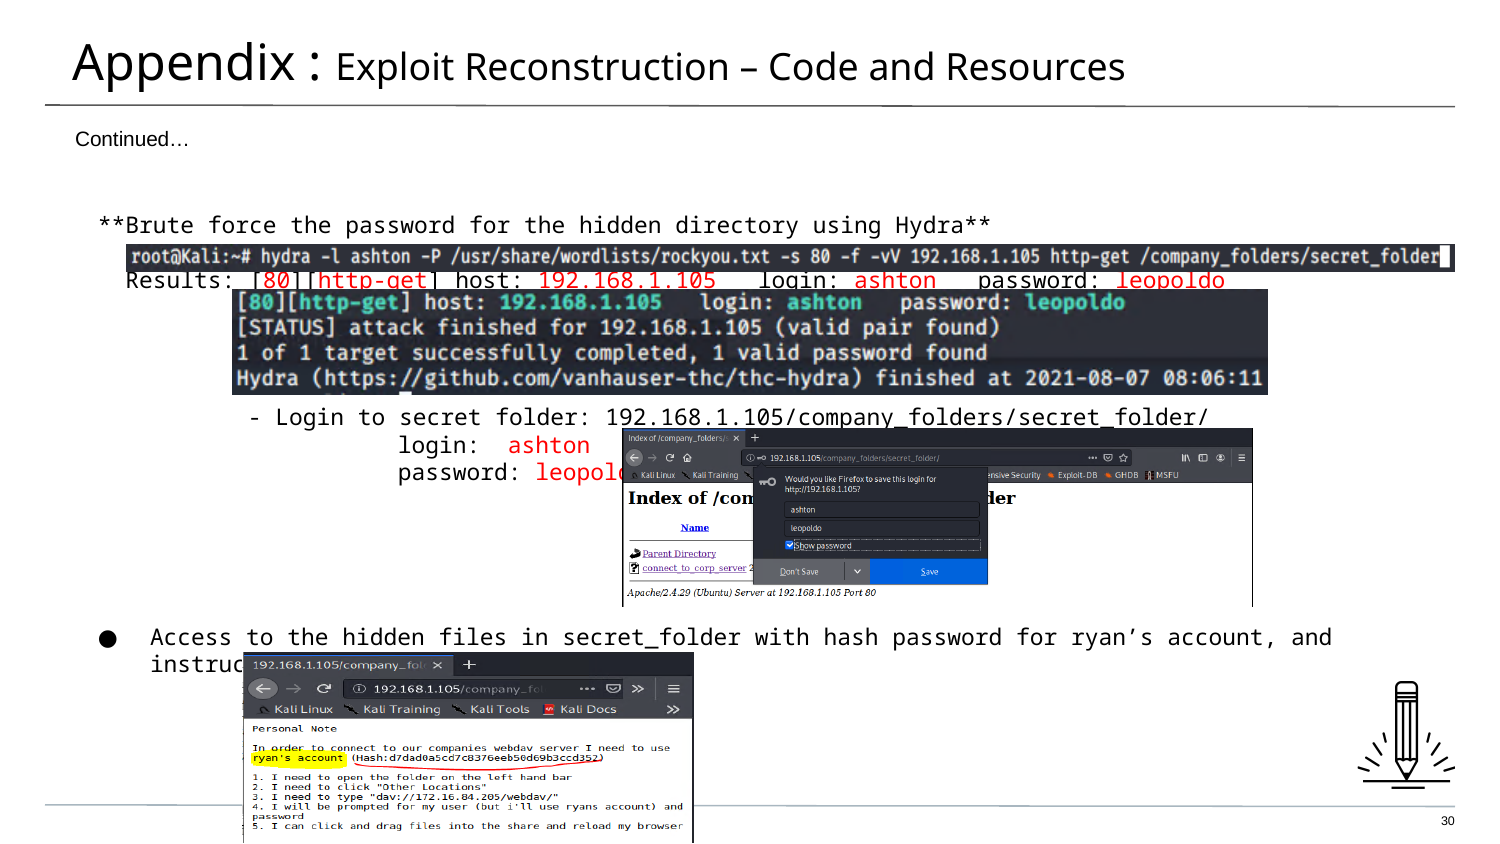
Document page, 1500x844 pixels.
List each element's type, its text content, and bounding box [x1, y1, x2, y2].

picture [622, 427, 1253, 607]
picture [125, 244, 1456, 272]
slide_number 30 [1412, 813, 1455, 831]
subtitle Continued… [0, 110, 1500, 171]
picture [232, 289, 1268, 395]
title Appendix : Exploit Reconstruction – Code and Resources [0, 0, 1500, 88]
list **Brute force the password for the hidden directory using Hydra** Results: [80][http-get] host: 192.168.1.105 login: ashton password: leopoldo - Login to secret folder: 192.168.1.105/company_folders/secret_folder/ login: ashton password: leopoldo Access to the hidden files in secret_folder with hash password for ryan’s account, and instructions to WebDAV. [0, 210, 1500, 806]
picture [242, 652, 694, 843]
